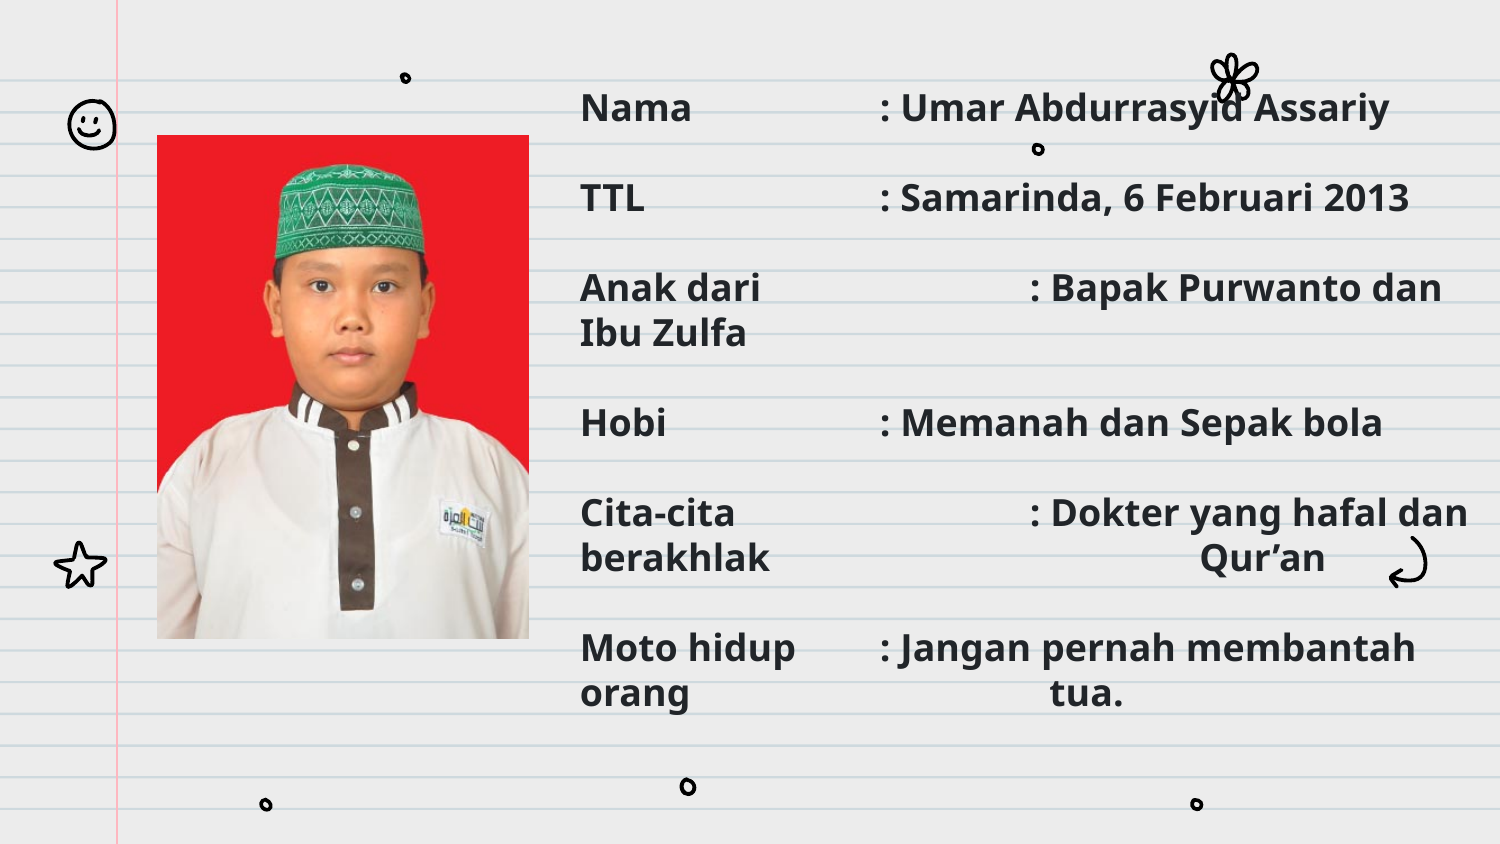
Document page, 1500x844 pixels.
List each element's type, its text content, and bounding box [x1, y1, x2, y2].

title Nama : Umar Abdurrasyid Assariy TTL : Samarinda, 6 Februari 2013 Anak dari : Bapak Purwanto dan Ibu Zulfa Hobi : Memanah dan Sepak bola Cita-cita : Dokter yang hafal dan berakhlak Qur’an Moto hidup : Jangan pernah membantah orang tua. [565, 105, 1500, 738]
picture [157, 134, 530, 639]
